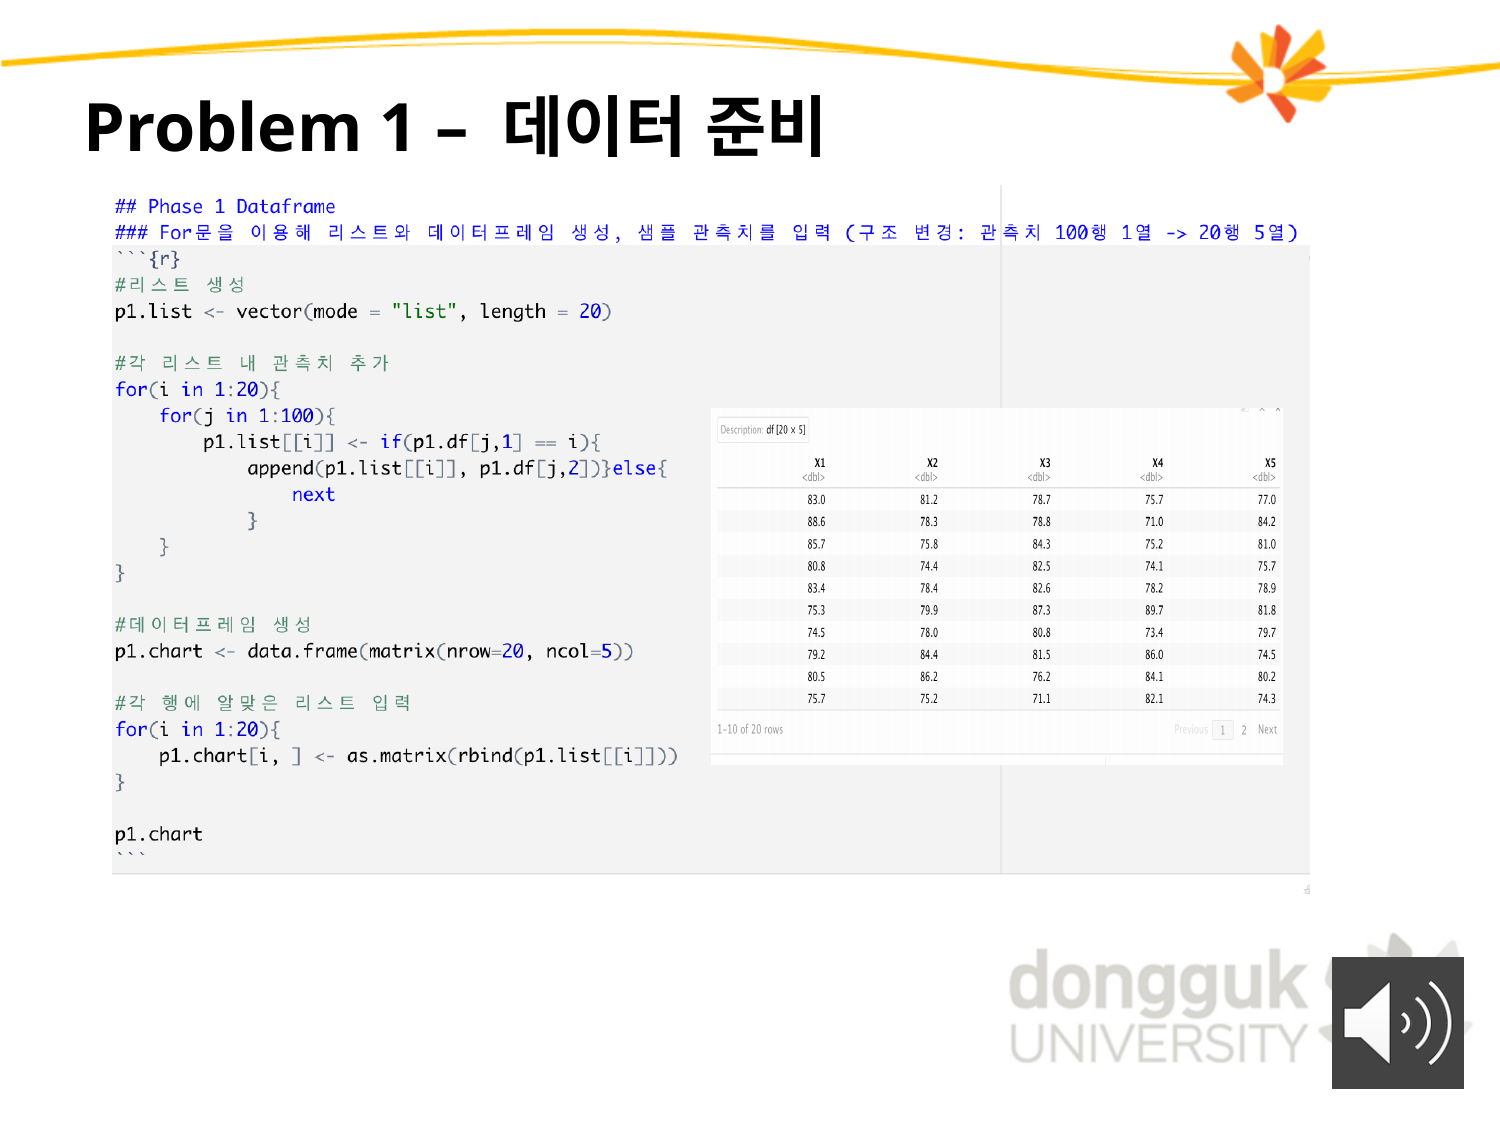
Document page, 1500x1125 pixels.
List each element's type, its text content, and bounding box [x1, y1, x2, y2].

text_box Problem 1 – 데이터 준비 [53, 76, 939, 172]
picture [0, 23, 1500, 1090]
